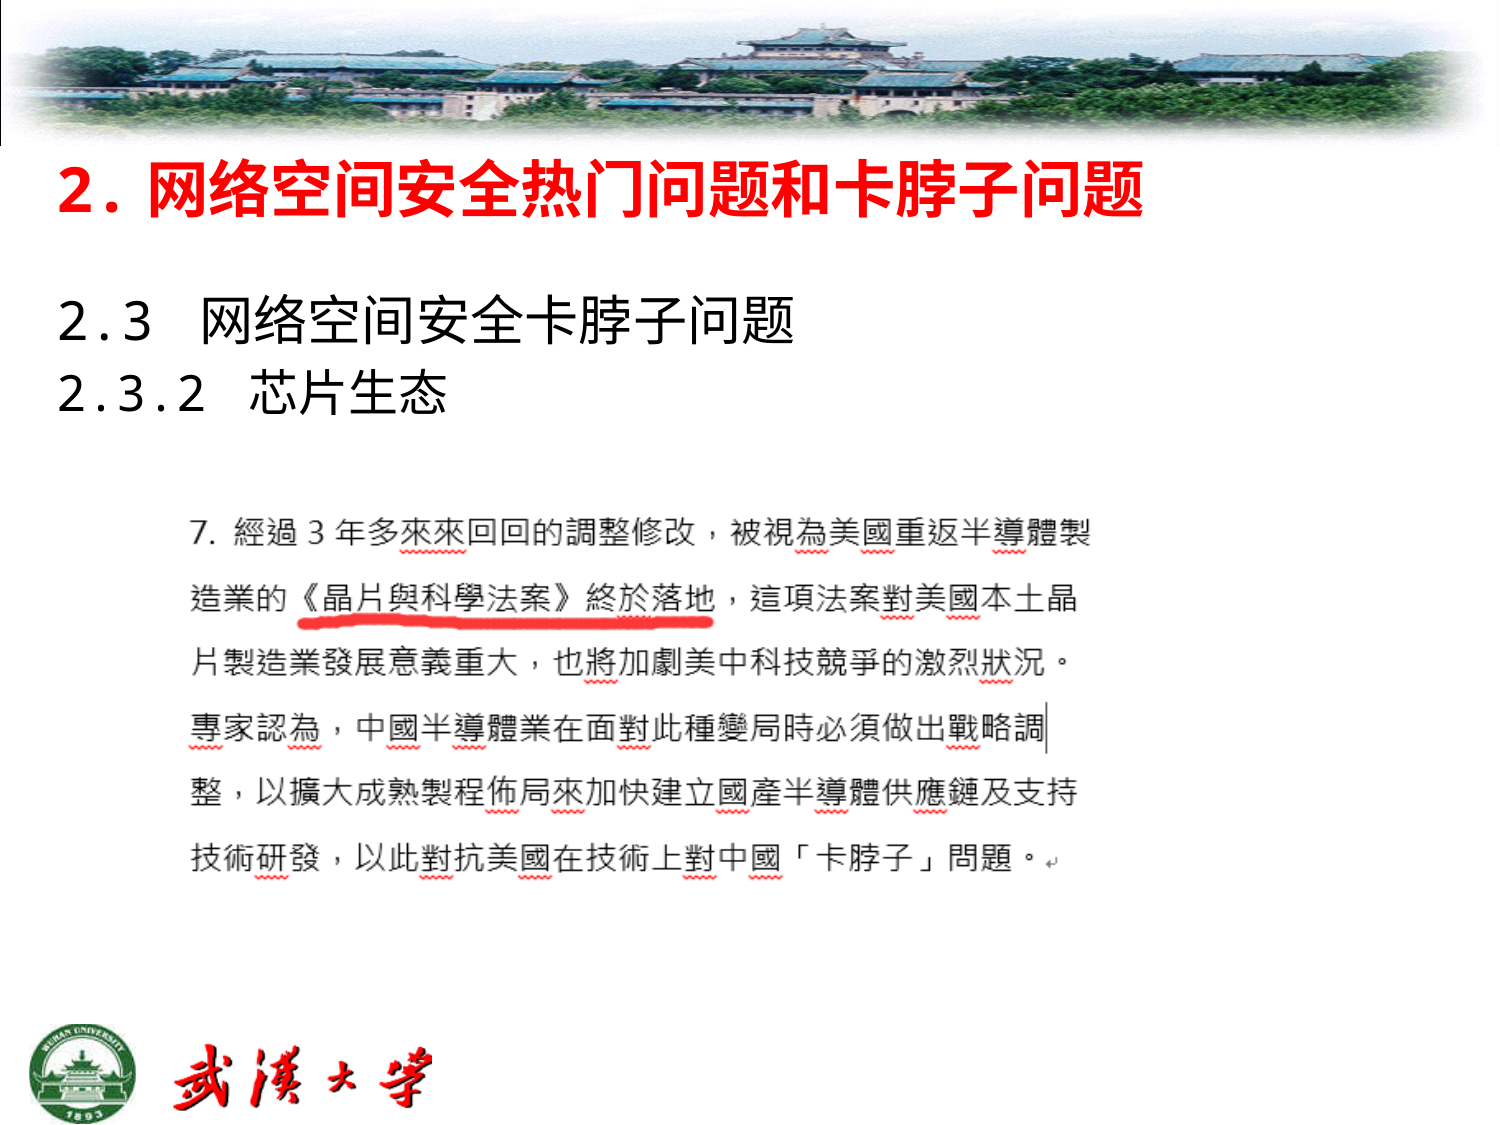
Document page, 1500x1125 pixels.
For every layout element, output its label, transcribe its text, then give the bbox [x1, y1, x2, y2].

title 2.网络空间安全热门问题和卡脖子问题 [40, 118, 1500, 256]
picture [182, 490, 1115, 898]
picture [171, 1034, 432, 1125]
picture [0, 0, 1500, 146]
list 2.3 网络空间安全卡脖子问题 2.3.2 芯片生态 [40, 278, 1424, 469]
